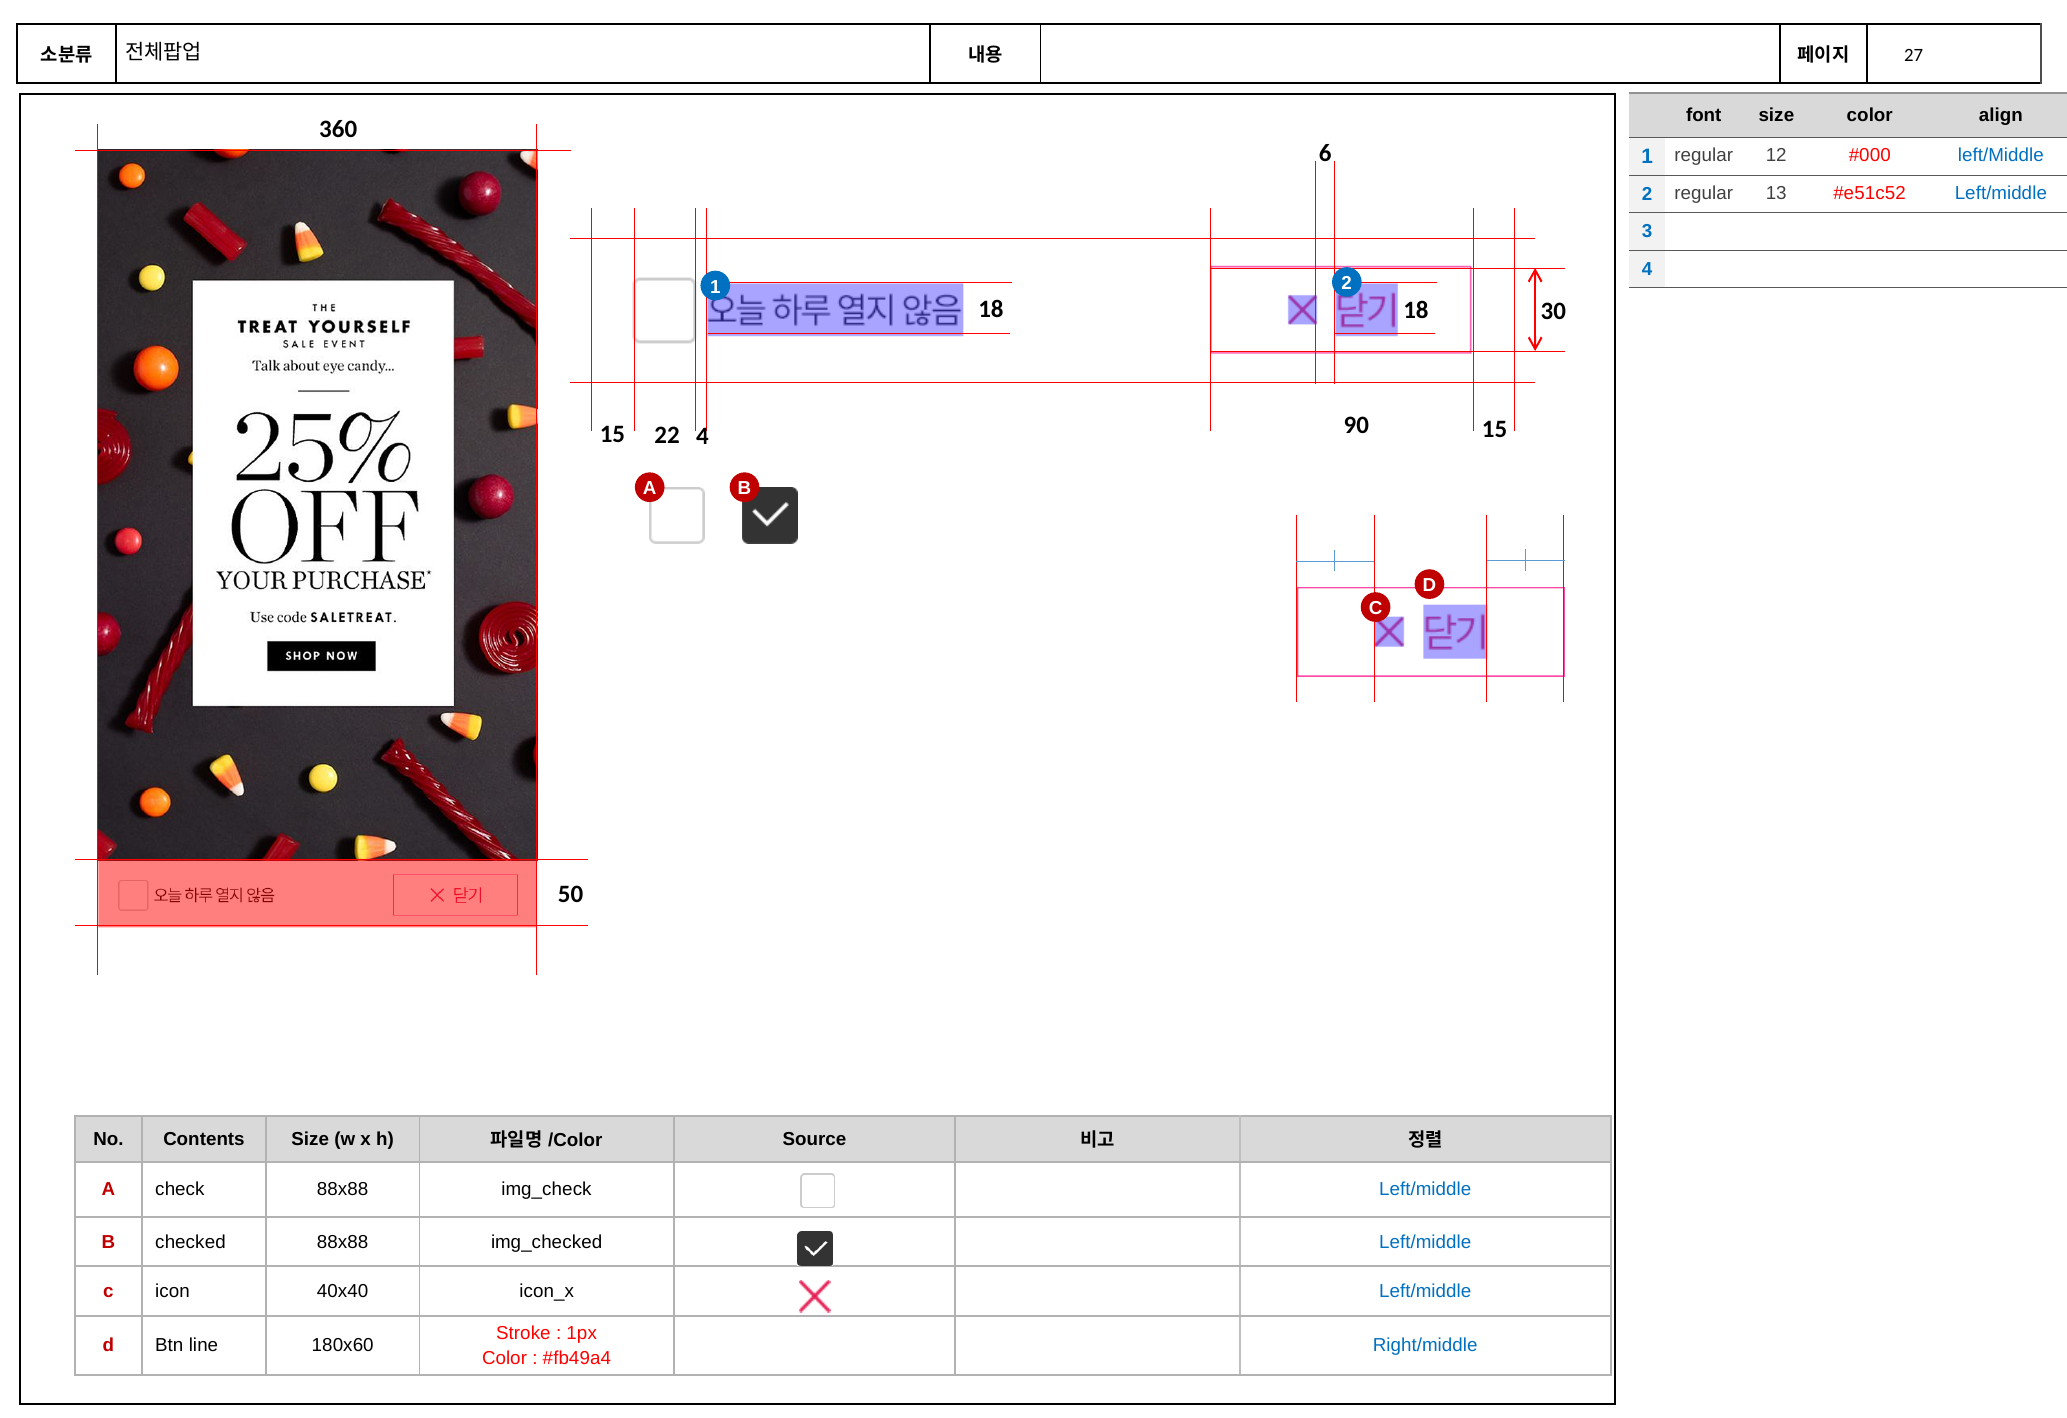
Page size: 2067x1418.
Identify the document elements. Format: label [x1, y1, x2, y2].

text_box [634, 472, 665, 502]
table_cell [1241, 1317, 1610, 1374]
table_cell [420, 1218, 673, 1265]
table_cell [420, 1163, 673, 1216]
text_box [125, 29, 681, 73]
table_cell [956, 1163, 1239, 1216]
table_cell [956, 1218, 1239, 1265]
picture [742, 487, 798, 544]
table_header [267, 1117, 419, 1161]
picture [592, 238, 633, 382]
table_cell [420, 1267, 673, 1315]
table_header [675, 1117, 954, 1161]
table_cell [267, 1267, 419, 1315]
table_cell [675, 1218, 954, 1265]
table_cell [1629, 138, 2067, 175]
table_cell [143, 1163, 265, 1216]
table_header [143, 1117, 265, 1161]
text_box [729, 472, 760, 502]
table_cell [143, 1218, 265, 1265]
text_box [1328, 401, 1385, 447]
text_box [1414, 569, 1445, 587]
text_box [1486, 514, 1565, 703]
picture [1316, 269, 1334, 350]
picture [1297, 587, 1374, 677]
text_box [74, 105, 589, 975]
picture [1487, 587, 1563, 677]
table_cell [1241, 1163, 1610, 1216]
picture [1211, 352, 1315, 382]
picture [696, 238, 706, 382]
picture [634, 238, 695, 382]
table_cell [1241, 1218, 1610, 1265]
table_cell [267, 1317, 419, 1374]
table_cell [675, 1267, 954, 1315]
table_cell [1629, 176, 2067, 212]
text_box [570, 129, 1582, 457]
table_cell [1241, 1267, 1610, 1315]
picture [1316, 352, 1334, 382]
picture [1335, 269, 1472, 350]
picture [1474, 352, 1514, 382]
picture [1474, 238, 1514, 267]
table_cell [143, 1267, 265, 1315]
table_cell [956, 1317, 1239, 1374]
table_cell [1629, 213, 2067, 250]
picture [98, 860, 536, 924]
table_cell [1629, 251, 2067, 287]
picture [98, 150, 536, 858]
table_cell [675, 1163, 954, 1216]
table_cell [76, 1267, 141, 1315]
picture [1335, 352, 1472, 382]
table_cell [267, 1163, 419, 1216]
picture [1211, 238, 1315, 267]
picture [1316, 238, 1334, 267]
table_cell [675, 1317, 954, 1374]
text_box [1296, 514, 1375, 703]
table_cell [267, 1218, 419, 1265]
table_header [420, 1117, 673, 1161]
table_cell [956, 1267, 1239, 1315]
text_box [542, 870, 599, 916]
table_header [956, 1117, 1239, 1161]
picture [1211, 269, 1315, 350]
picture [649, 487, 705, 544]
table_cell [76, 1163, 141, 1216]
table_header [1241, 1117, 1610, 1161]
table_cell [143, 1317, 265, 1374]
picture [797, 1230, 833, 1266]
table_cell [76, 1317, 141, 1374]
picture [1375, 587, 1486, 677]
picture [800, 1173, 835, 1208]
table_header [1629, 94, 2067, 137]
picture [799, 1280, 831, 1313]
picture [1335, 238, 1472, 267]
picture [1474, 269, 1514, 350]
table_header [76, 1117, 141, 1161]
table_cell [76, 1218, 141, 1265]
table_cell [420, 1317, 673, 1374]
picture [707, 238, 1209, 382]
